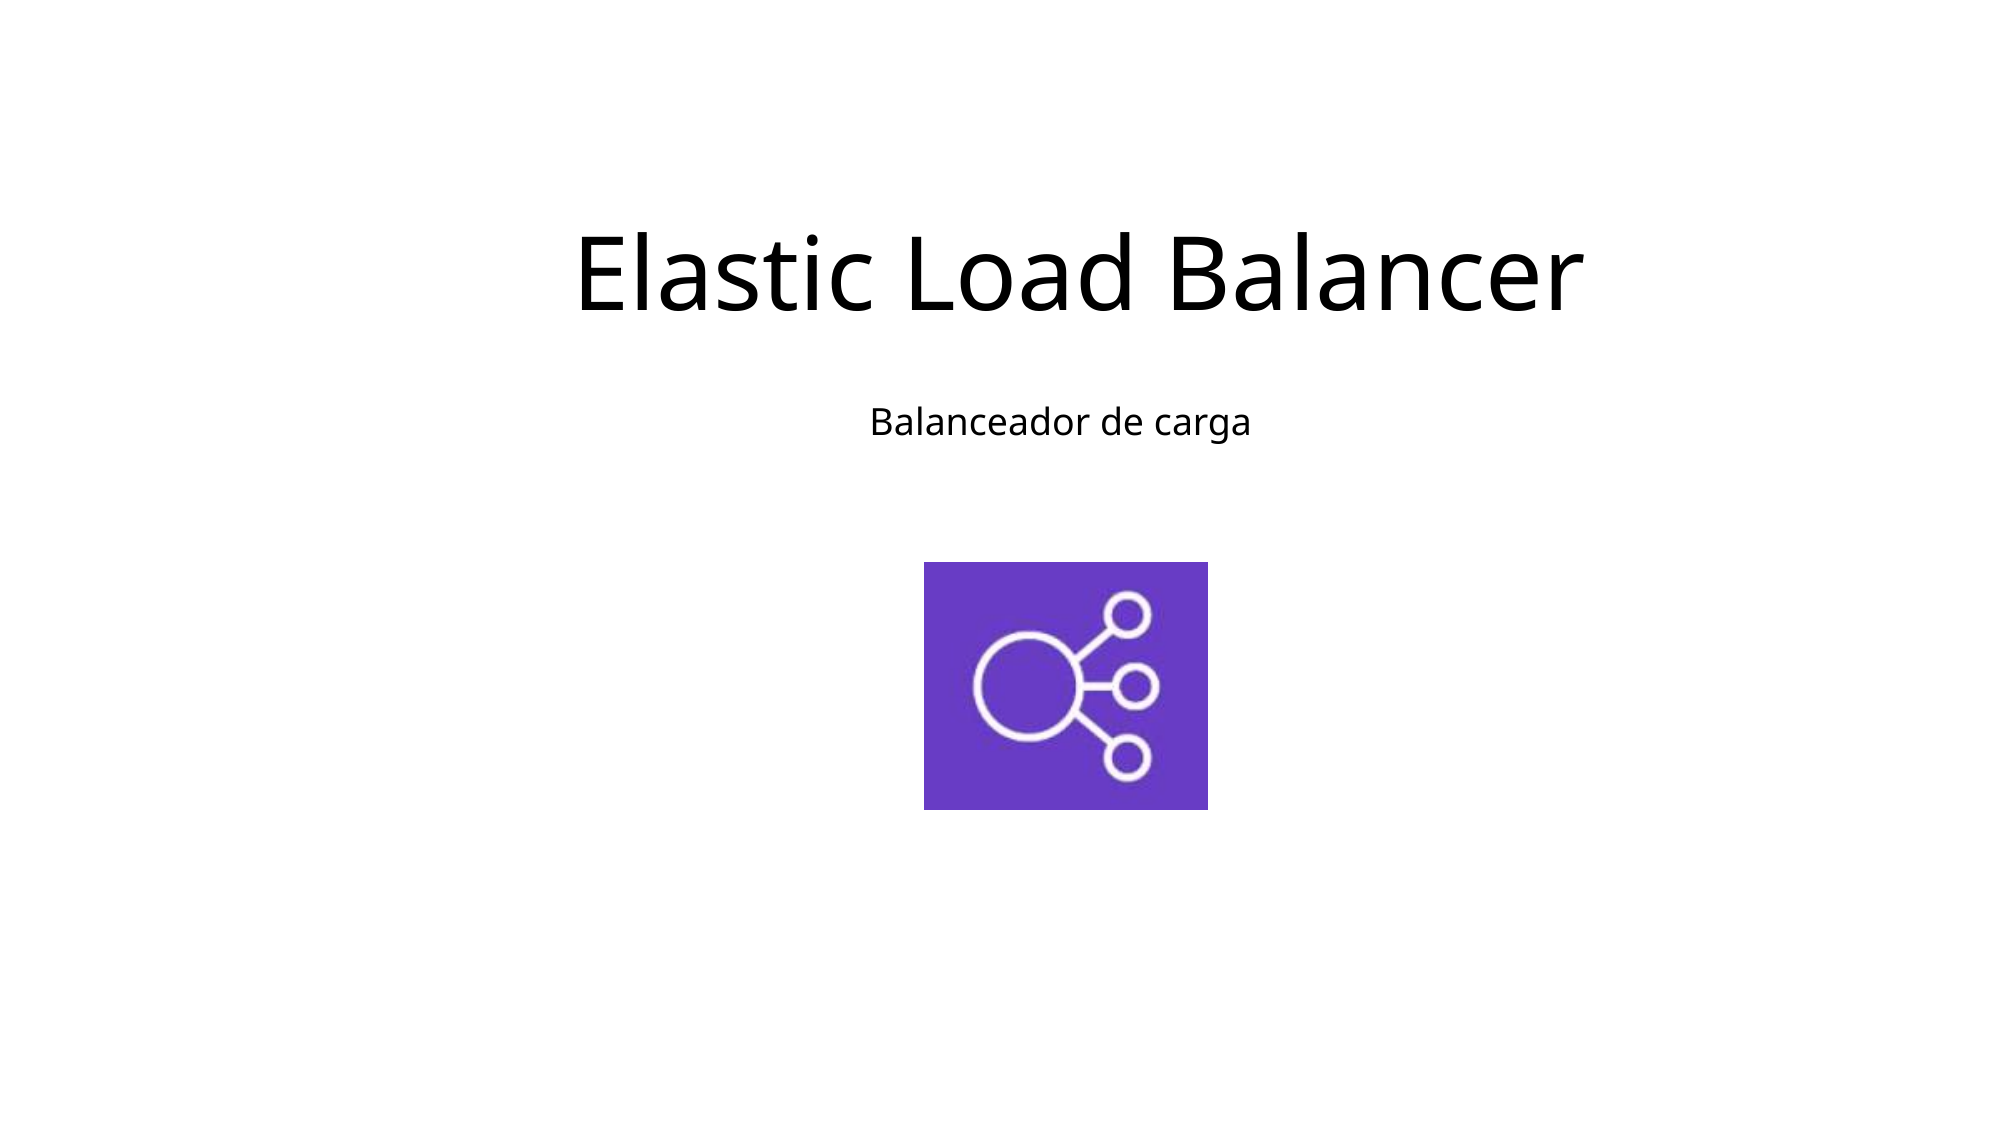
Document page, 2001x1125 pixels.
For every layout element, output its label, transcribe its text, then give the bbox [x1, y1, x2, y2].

text_box Balanceador de carga [854, 390, 1267, 451]
title Elastic Load Balancer [554, 212, 1605, 341]
picture [923, 561, 1209, 810]
